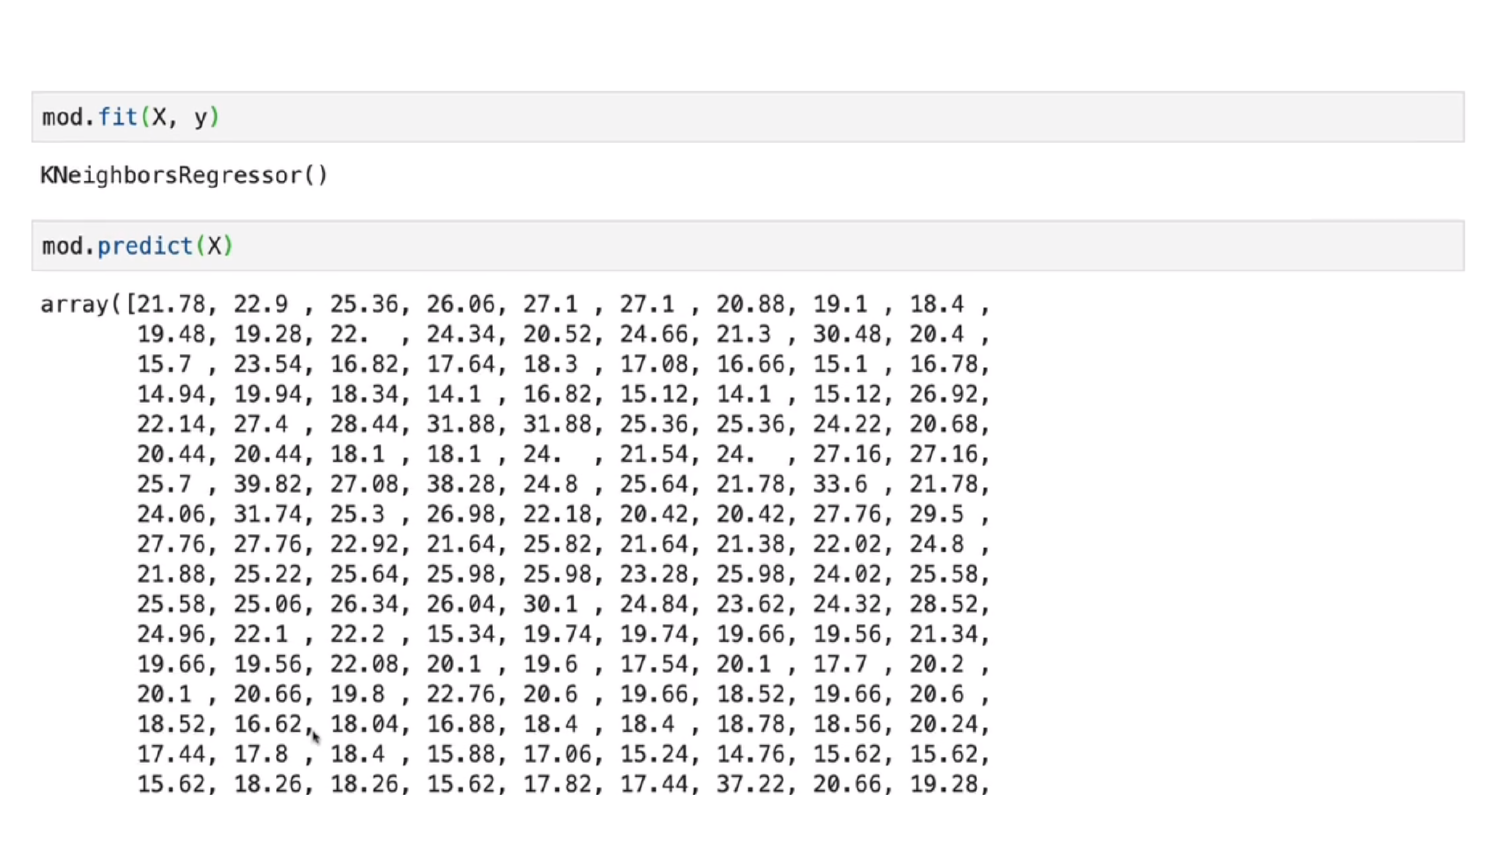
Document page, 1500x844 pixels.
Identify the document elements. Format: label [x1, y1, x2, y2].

picture [24, 83, 1476, 795]
